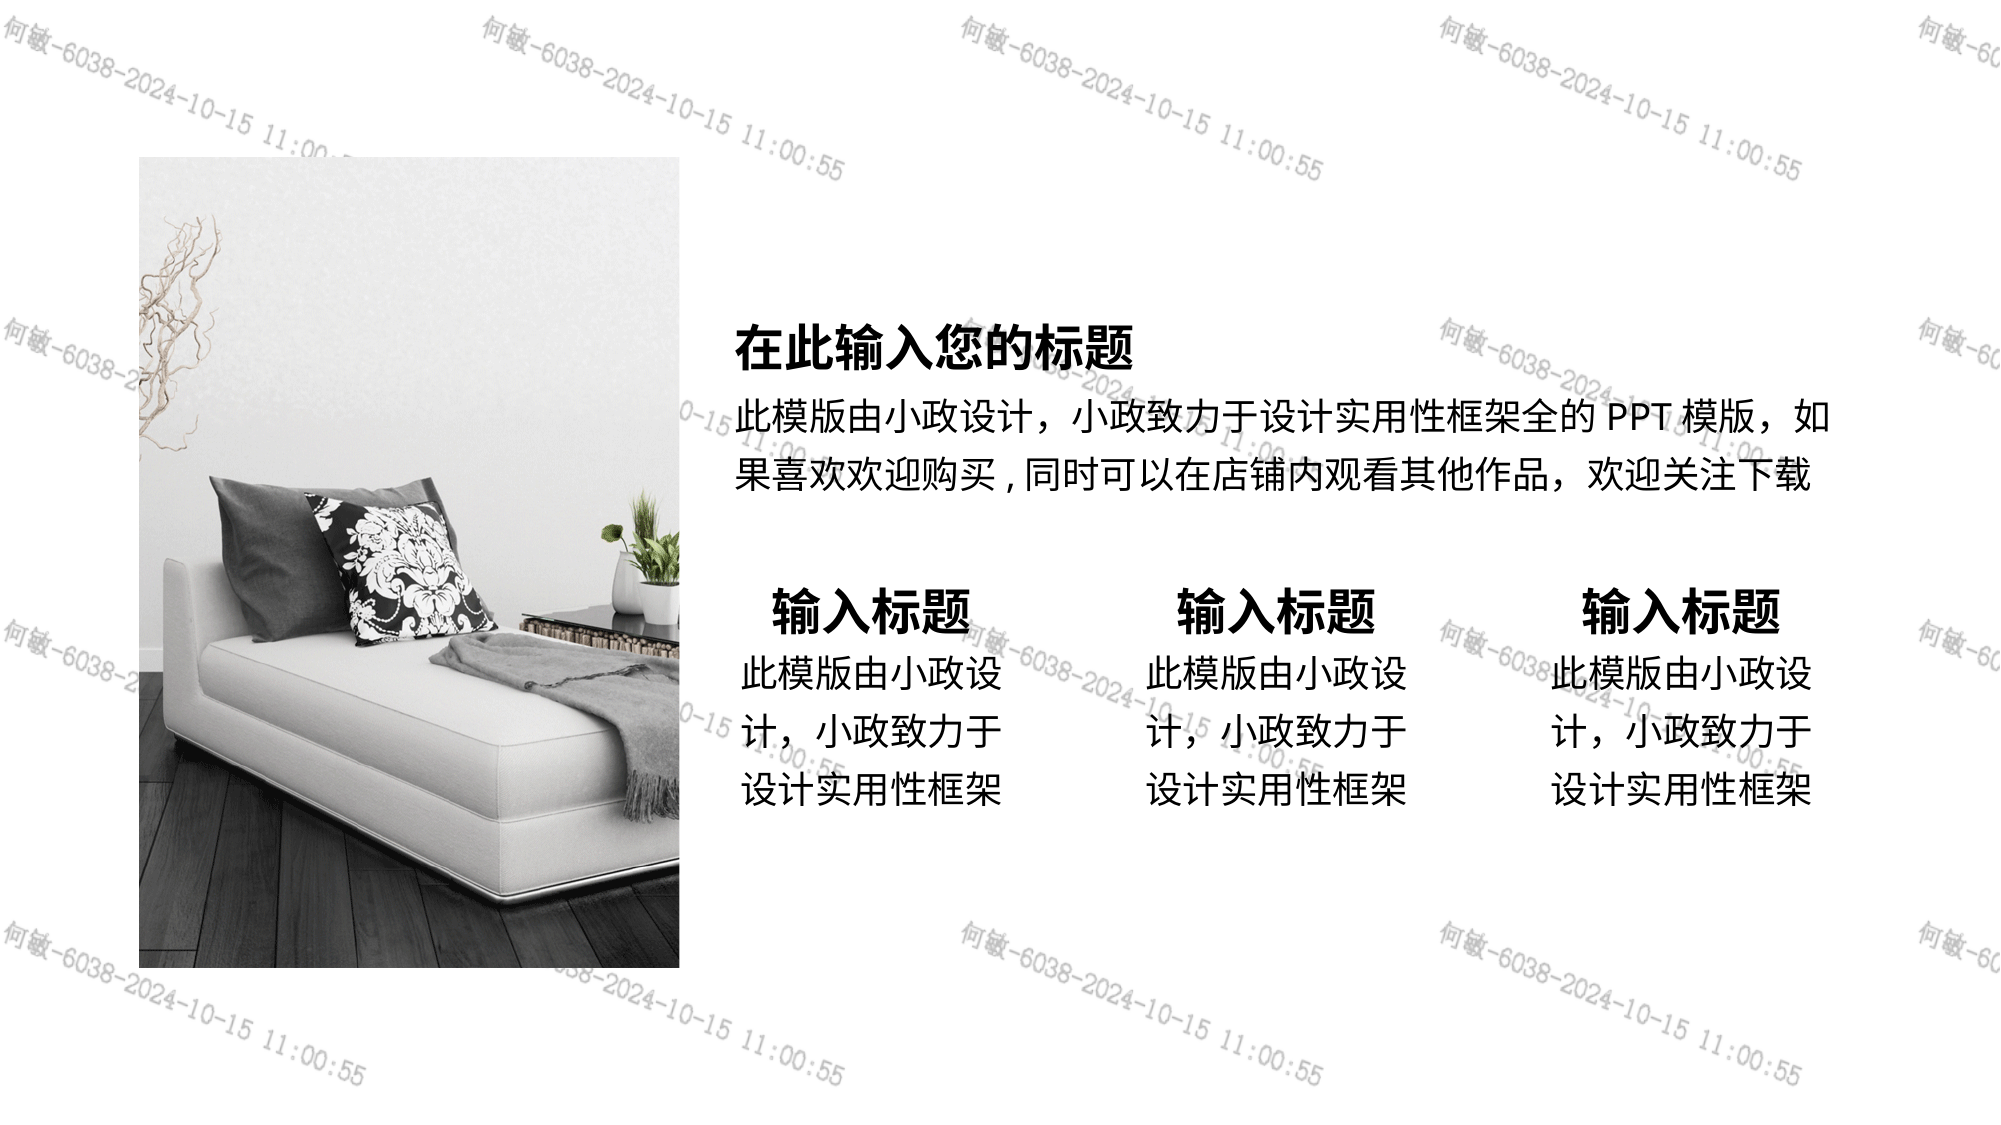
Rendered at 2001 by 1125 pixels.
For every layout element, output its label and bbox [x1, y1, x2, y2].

text_box [719, 309, 1861, 500]
text_box [713, 572, 1030, 816]
text_box [1118, 572, 1435, 816]
text_box [1523, 572, 1840, 816]
picture [0, 2, 2000, 1125]
